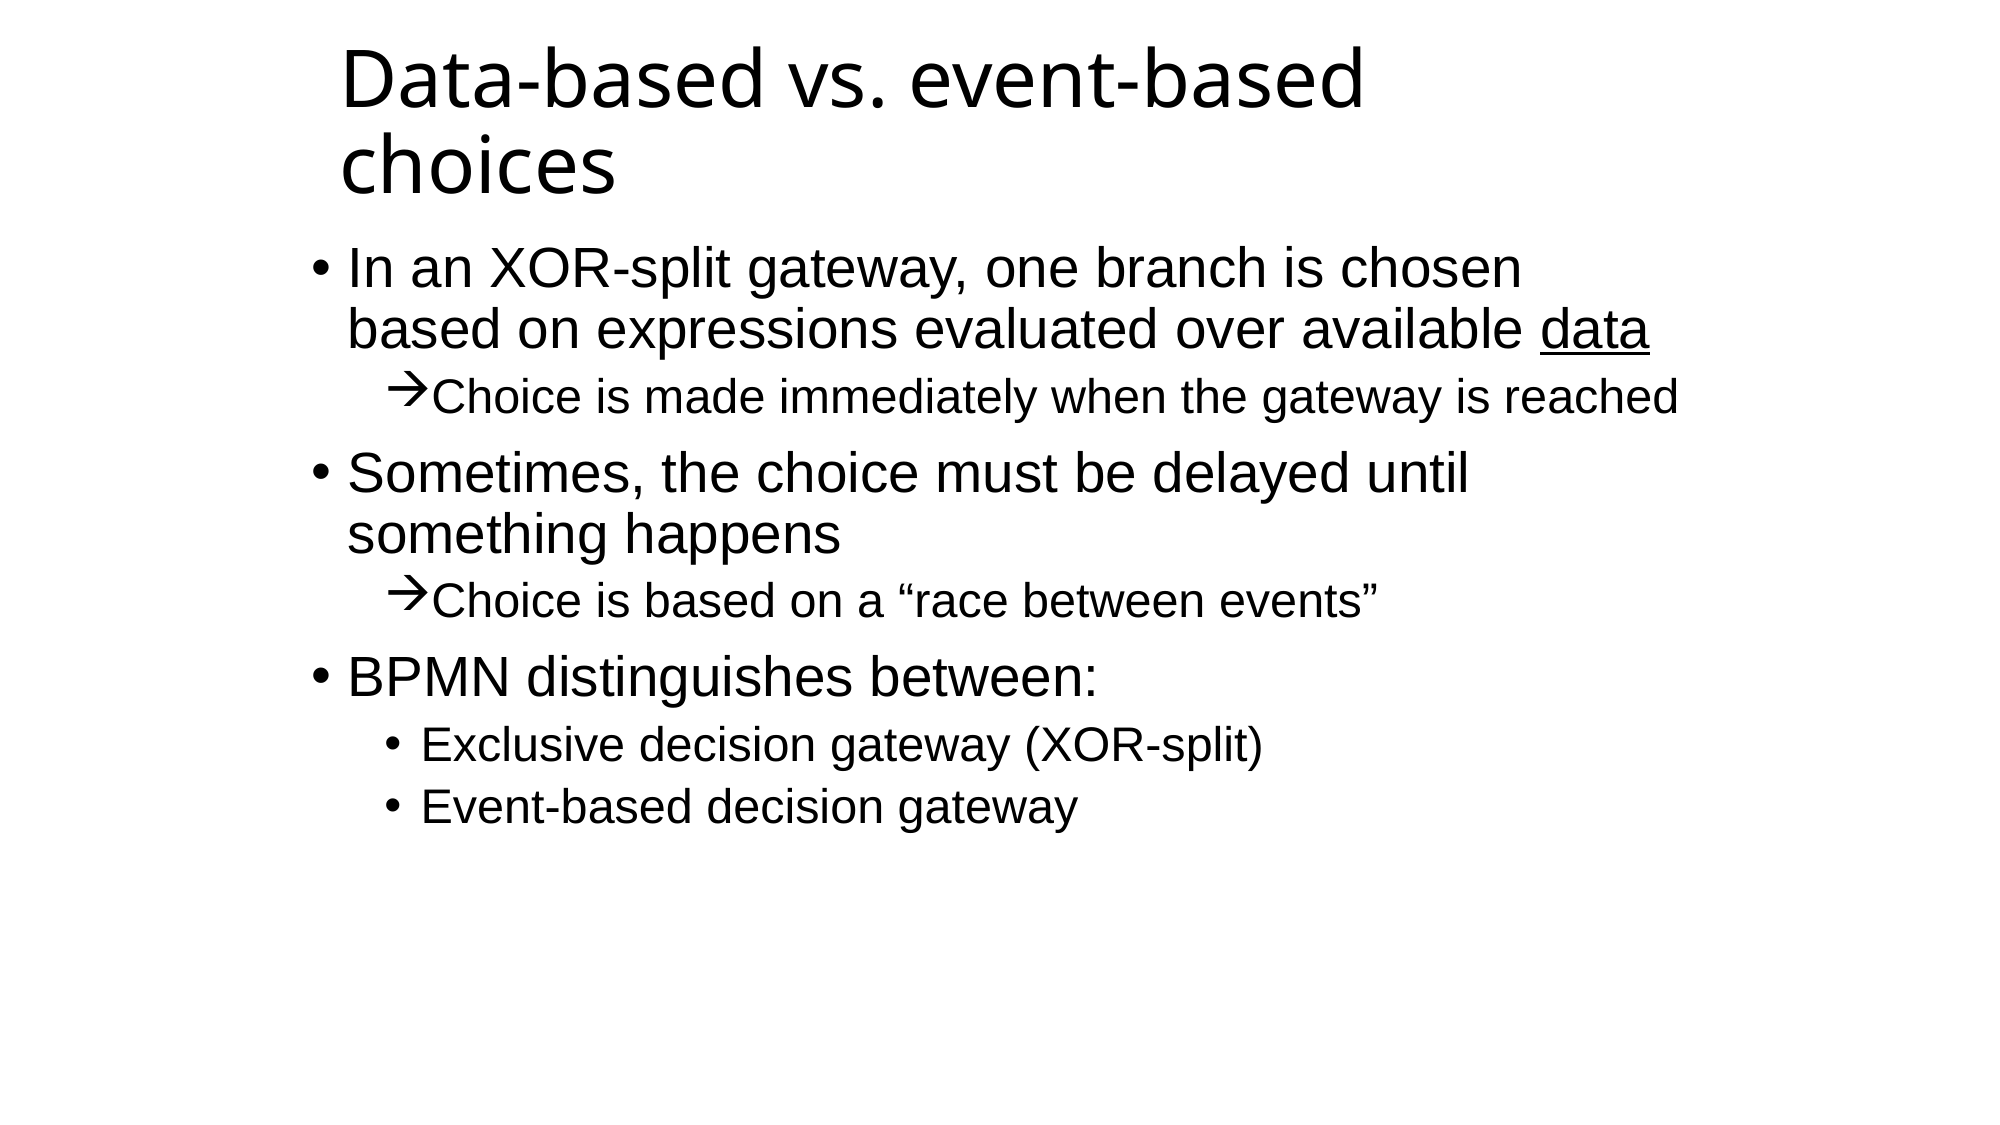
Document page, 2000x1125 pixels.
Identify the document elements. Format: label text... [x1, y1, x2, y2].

title Data-based vs. event-based choices [324, 31, 1675, 219]
list In an XOR-split gateway, one branch is chosen based on expressions evaluated over available data Choice is made immediately when the gateway is reached Sometimes, the choice must be delayed until something happens Choice is based on a “race between events” BPMN distinguishes between: Exclusive decision gateway (XOR-split) Event-based decision gateway [296, 231, 1703, 947]
